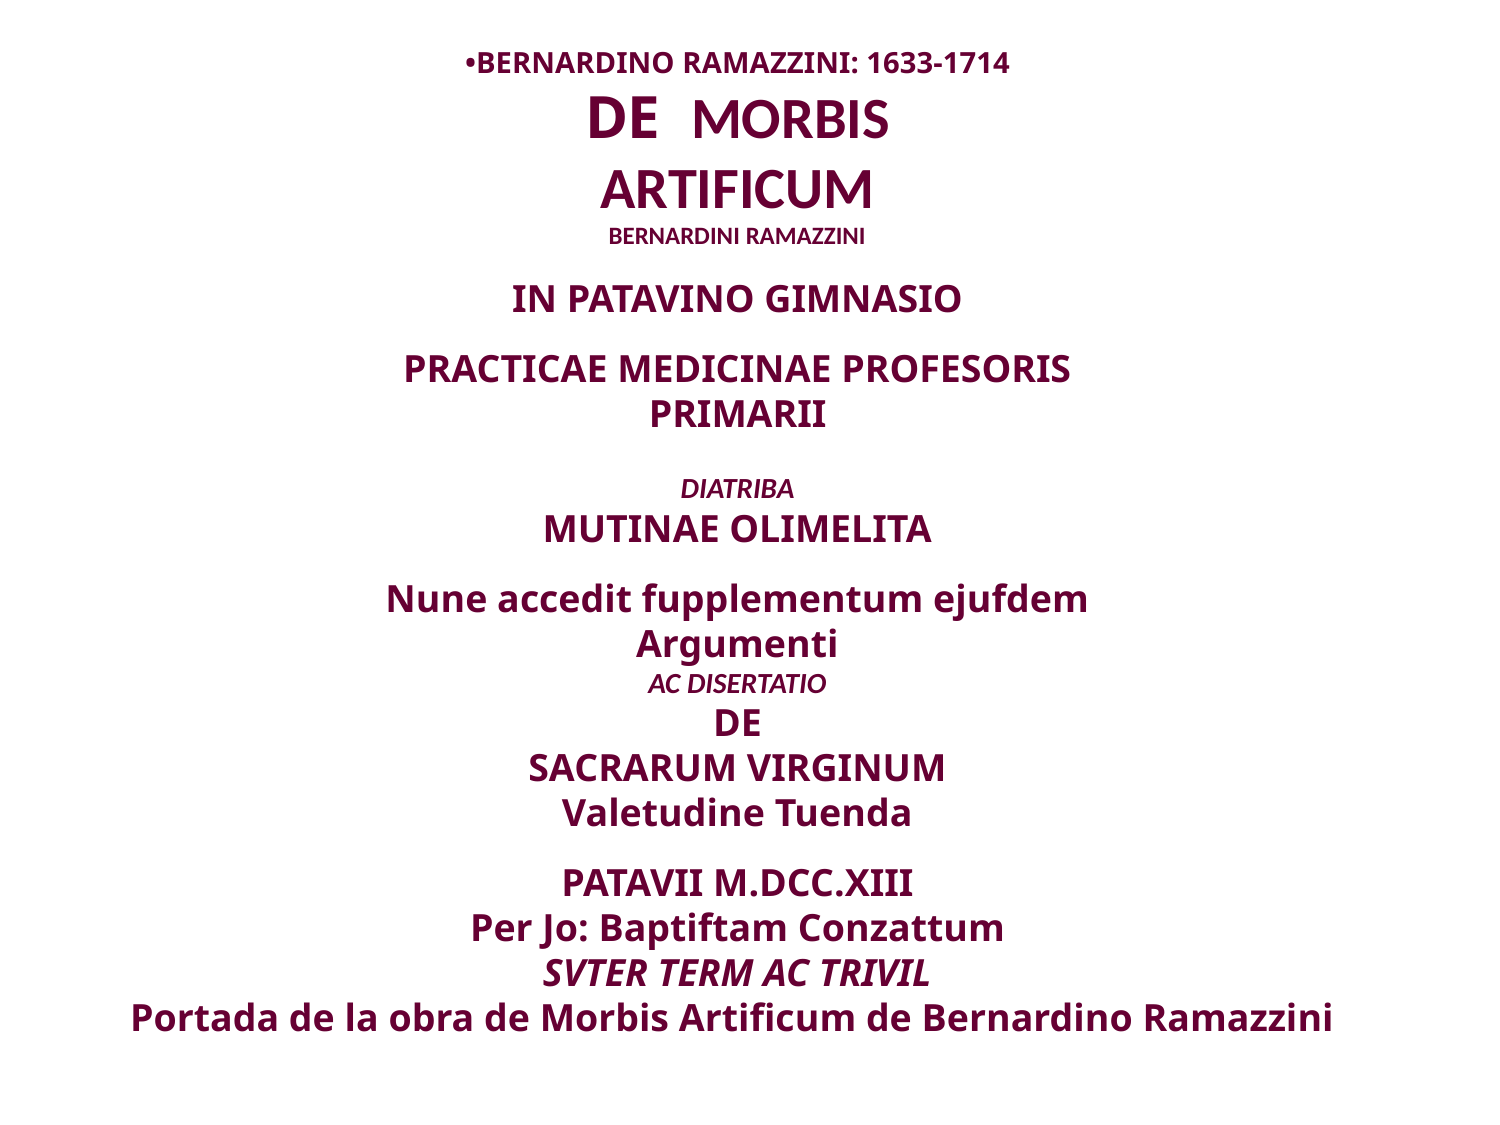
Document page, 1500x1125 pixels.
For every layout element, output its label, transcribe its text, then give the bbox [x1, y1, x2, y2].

text_box [0, 167, 1500, 238]
text_box •BERNARDINO RAMAZZINI: 1633-1714 DE MORBIS ARTIFICUM BERNARDINI RAMAZZINI IN PATAVINO GIMNASIO PRACTICAE MEDICINAE PROFESORIS PRIMARII DIATRIBA MUTINAE OLIMELITA Nune accedit fupplementum ejufdem Argumenti AC DISERTATIO DE SACRARUM VIRGINUM Valetudine Tuenda PATAVII M.DCC.XIII Per Jo: Baptiftam Conzattum SVTER TERM AC TRIVIL Portada de la obra de Morbis Artificum de Bernardino Ramazzini [112, 568, 1363, 812]
text_box •BERNARDINO RAMAZZINI: 1633-1714 DE MORBIS ARTIFICUM BERNARDINI RAMAZZINI IN PATAVINO GIMNASIO PRACTICAE MEDICINAE PROFESORIS PRIMARII DIATRIBA MUTINAE OLIMELITA Nune accedit fupplementum ejufdem Argumenti AC DISERTATIO DE SACRARUM VIRGINUM Valetudine Tuenda PATAVII M.DCC.XIII Per Jo: Baptiftam Conzattum SVTER TERM AC TRIVIL Portada de la obra de Morbis Artificum de Bernardino Ramazzini [112, 918, 1363, 1085]
text_box [0, 812, 1500, 918]
text_box •BERNARDINO RAMAZZINI: 1633-1714 DE MORBIS ARTIFICUM BERNARDINI RAMAZZINI IN PATAVINO GIMNASIO PRACTICAE MEDICINAE PROFESORIS PRIMARII DIATRIBA MUTINAE OLIMELITA Nune accedit fupplementum ejufdem Argumenti AC DISERTATIO DE SACRARUM VIRGINUM Valetudine Tuenda PATAVII M.DCC.XIII Per Jo: Baptiftam Conzattum SVTER TERM AC TRIVIL Portada de la obra de Morbis Artificum de Bernardino Ramazzini [112, 44, 1363, 167]
text_box [0, 497, 1500, 568]
text_box •BERNARDINO RAMAZZINI: 1633-1714 DE MORBIS ARTIFICUM BERNARDINI RAMAZZINI IN PATAVINO GIMNASIO PRACTICAE MEDICINAE PROFESORIS PRIMARII DIATRIBA MUTINAE OLIMELITA Nune accedit fupplementum ejufdem Argumenti AC DISERTATIO DE SACRARUM VIRGINUM Valetudine Tuenda PATAVII M.DCC.XIII Per Jo: Baptiftam Conzattum SVTER TERM AC TRIVIL Portada de la obra de Morbis Artificum de Bernardino Ramazzini [112, 238, 1363, 497]
